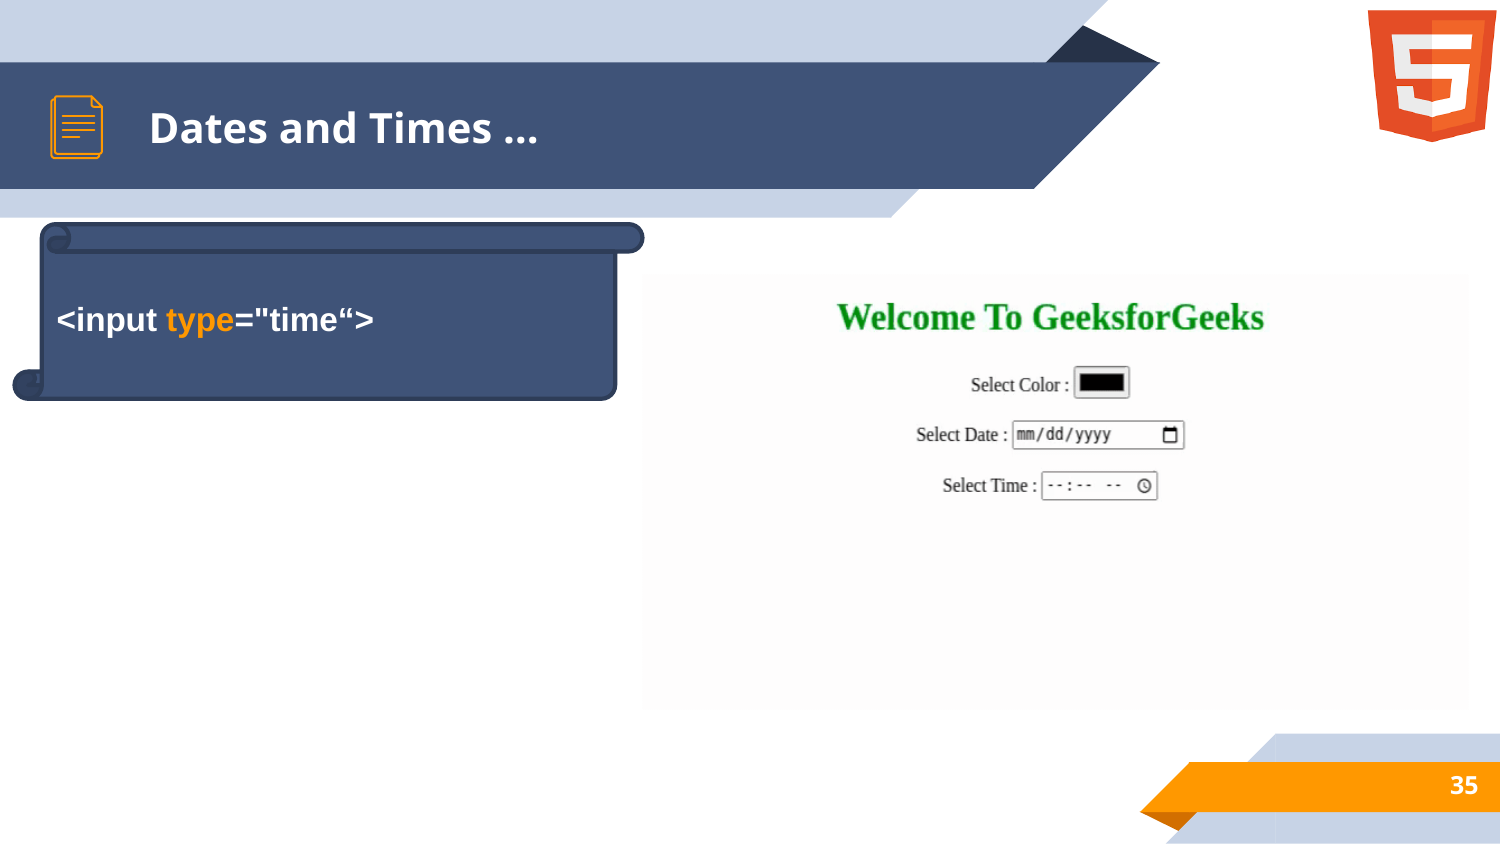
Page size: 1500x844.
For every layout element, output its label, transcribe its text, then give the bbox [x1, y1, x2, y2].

slide_number 35 [1249, 760, 1494, 813]
picture [1365, 8, 1500, 144]
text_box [50, 96, 103, 159]
title Dates and Times … [133, 64, 997, 190]
text_box <input type="time“> [12, 222, 645, 401]
picture [642, 274, 1470, 710]
